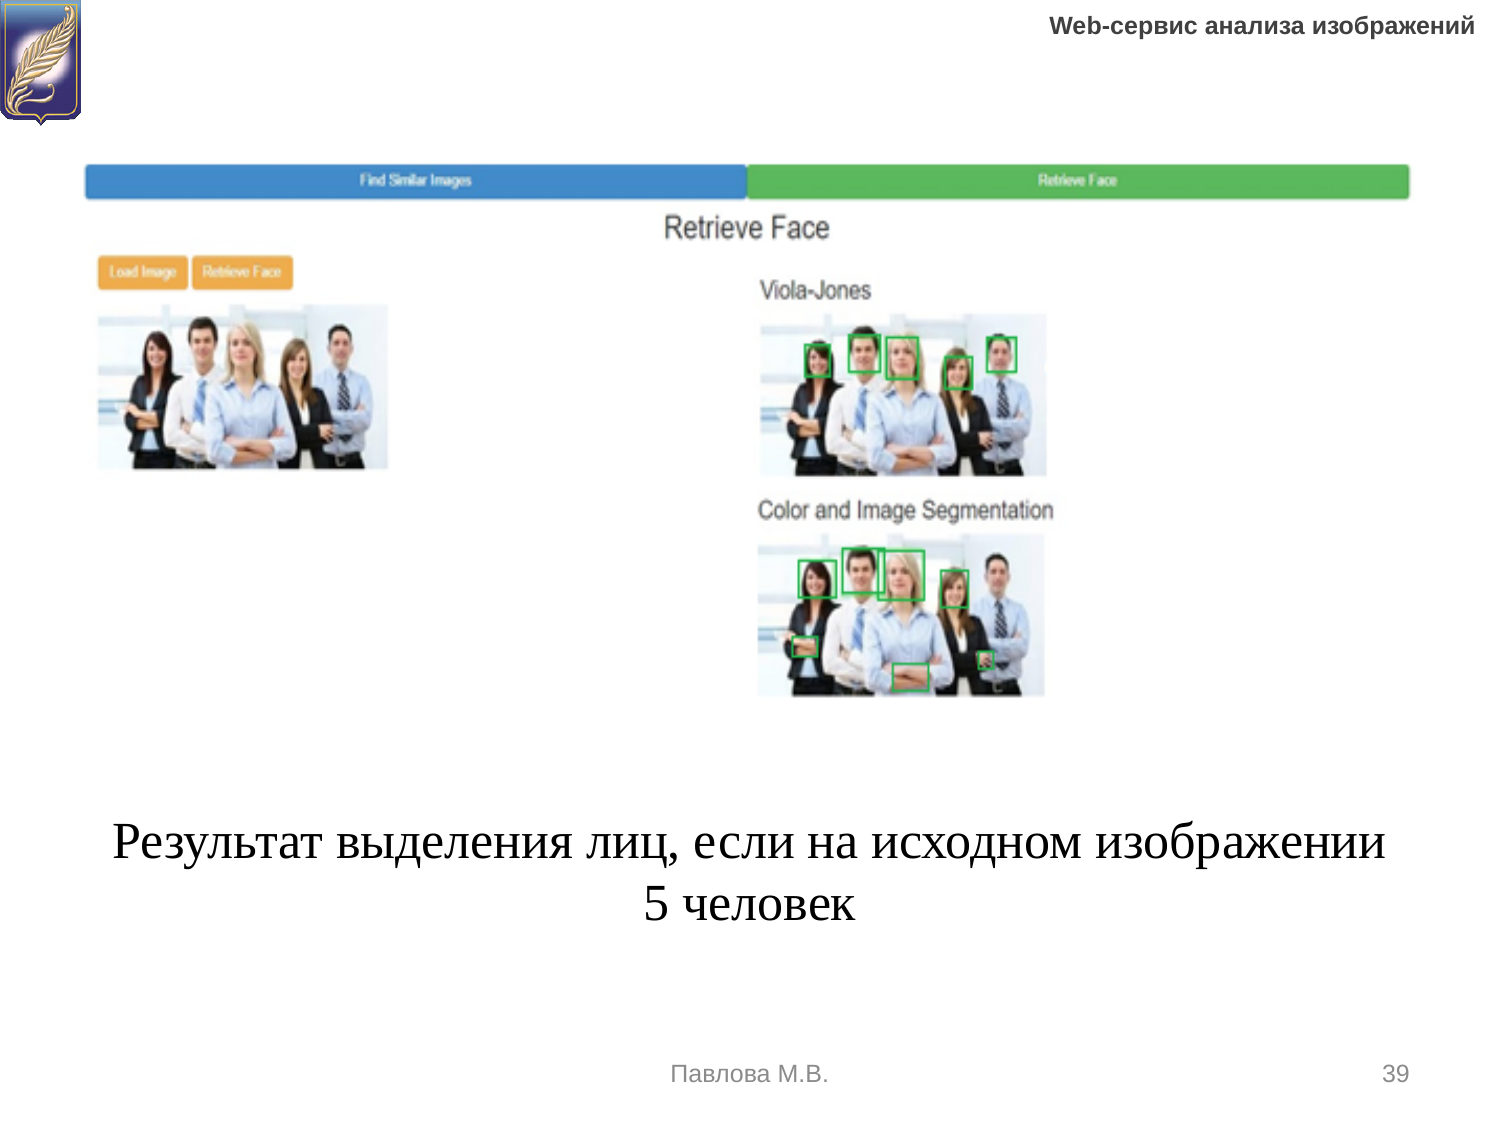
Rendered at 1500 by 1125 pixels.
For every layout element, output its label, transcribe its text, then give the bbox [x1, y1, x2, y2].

picture [0, 0, 81, 126]
footer Павлова М.В. [512, 1042, 988, 1103]
slide_number 39 [1074, 1042, 1425, 1103]
text_box Результат выделения лиц, если на исходном изображении 5 человек [88, 798, 1412, 939]
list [76, 148, 1424, 711]
